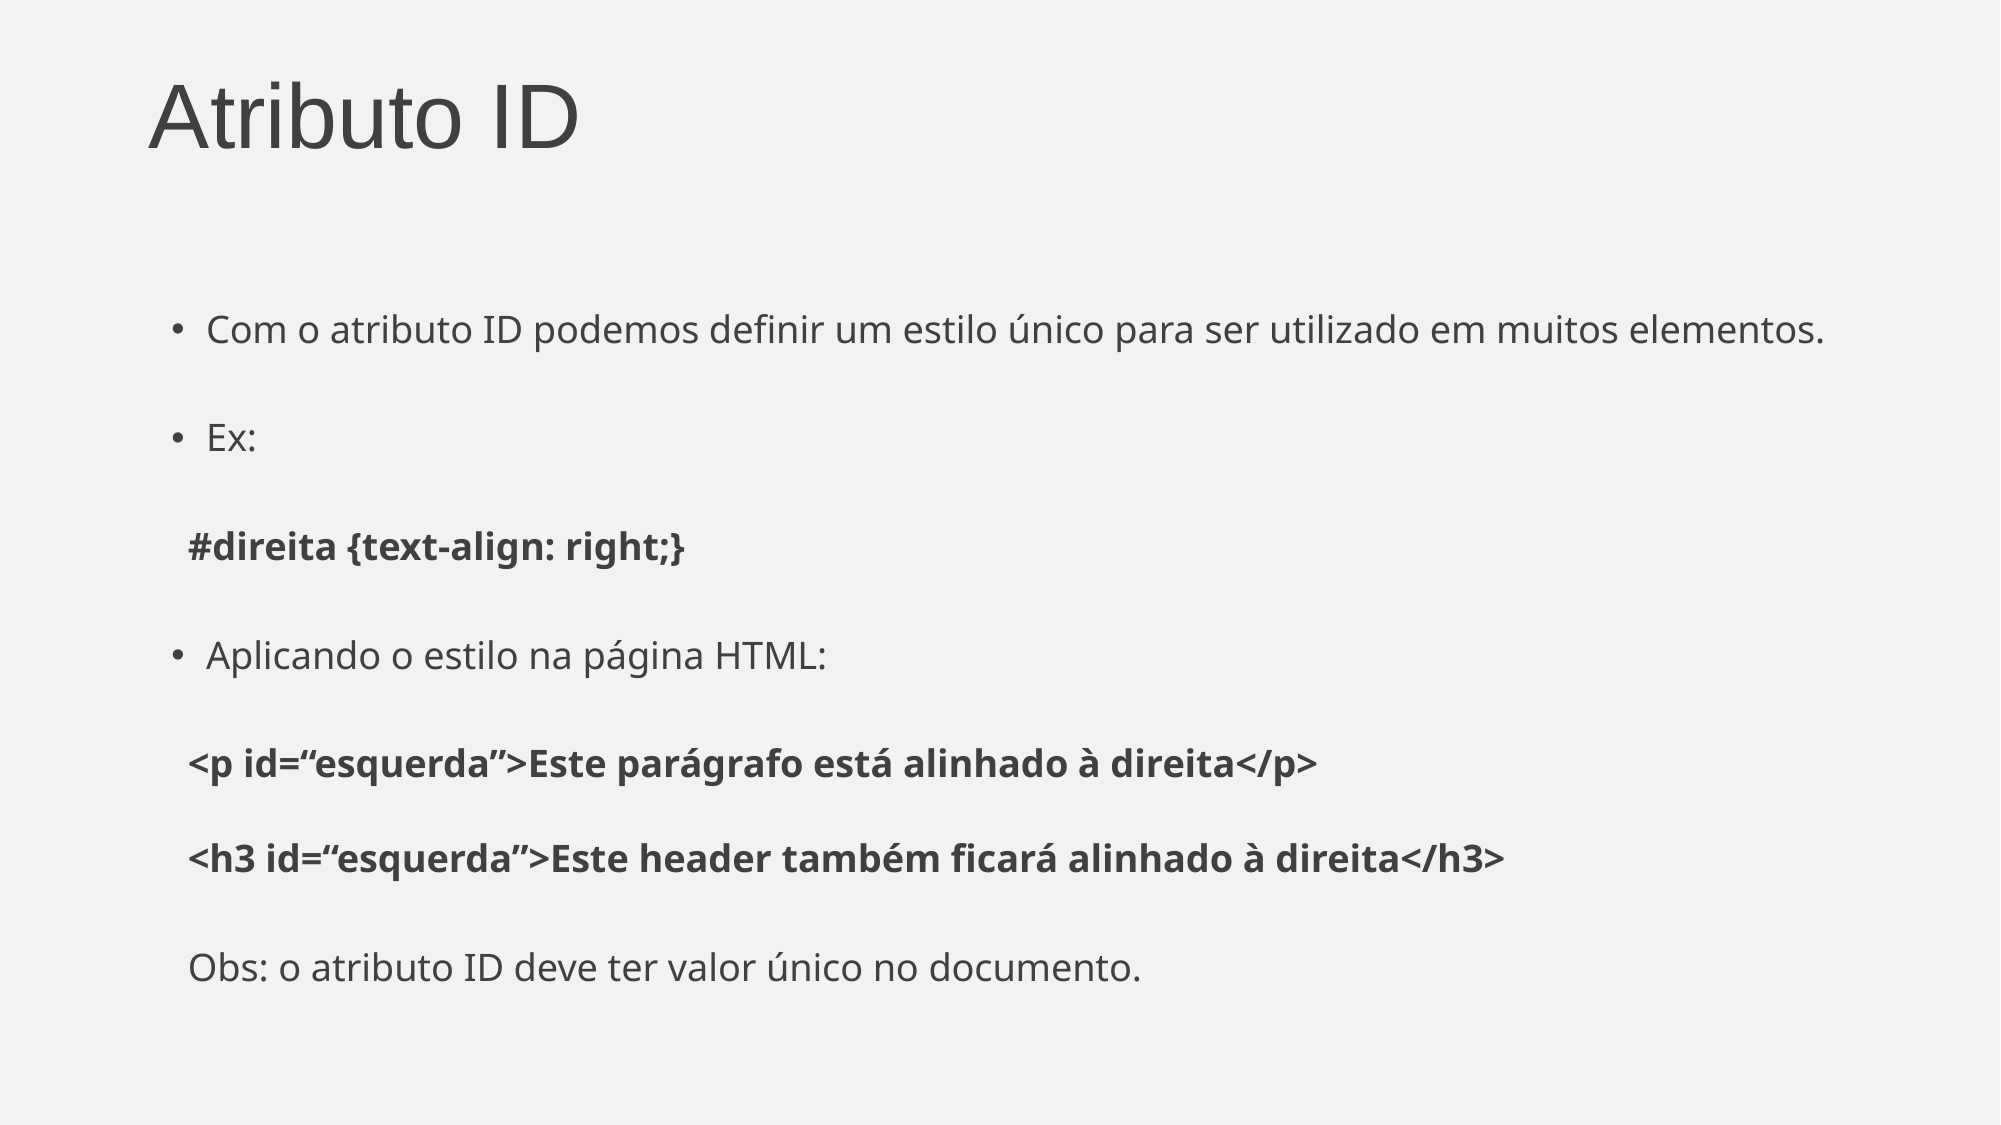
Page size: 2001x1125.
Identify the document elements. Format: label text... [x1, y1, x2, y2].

list Com o atributo ID podemos definir um estilo único para ser utilizado em muitos elementos. Ex: #direita {text-align: right;} Aplicando o estilo na página HTML: <p id=“esquerda”>Este parágrafo está alinhado à direita</p> <h3 id=“esquerda”>Este header também ficará alinhado à direita</h3> Obs: o atributo ID deve ter valor único no documento. [156, 303, 1900, 1017]
title Atributo ID [133, 37, 1918, 200]
